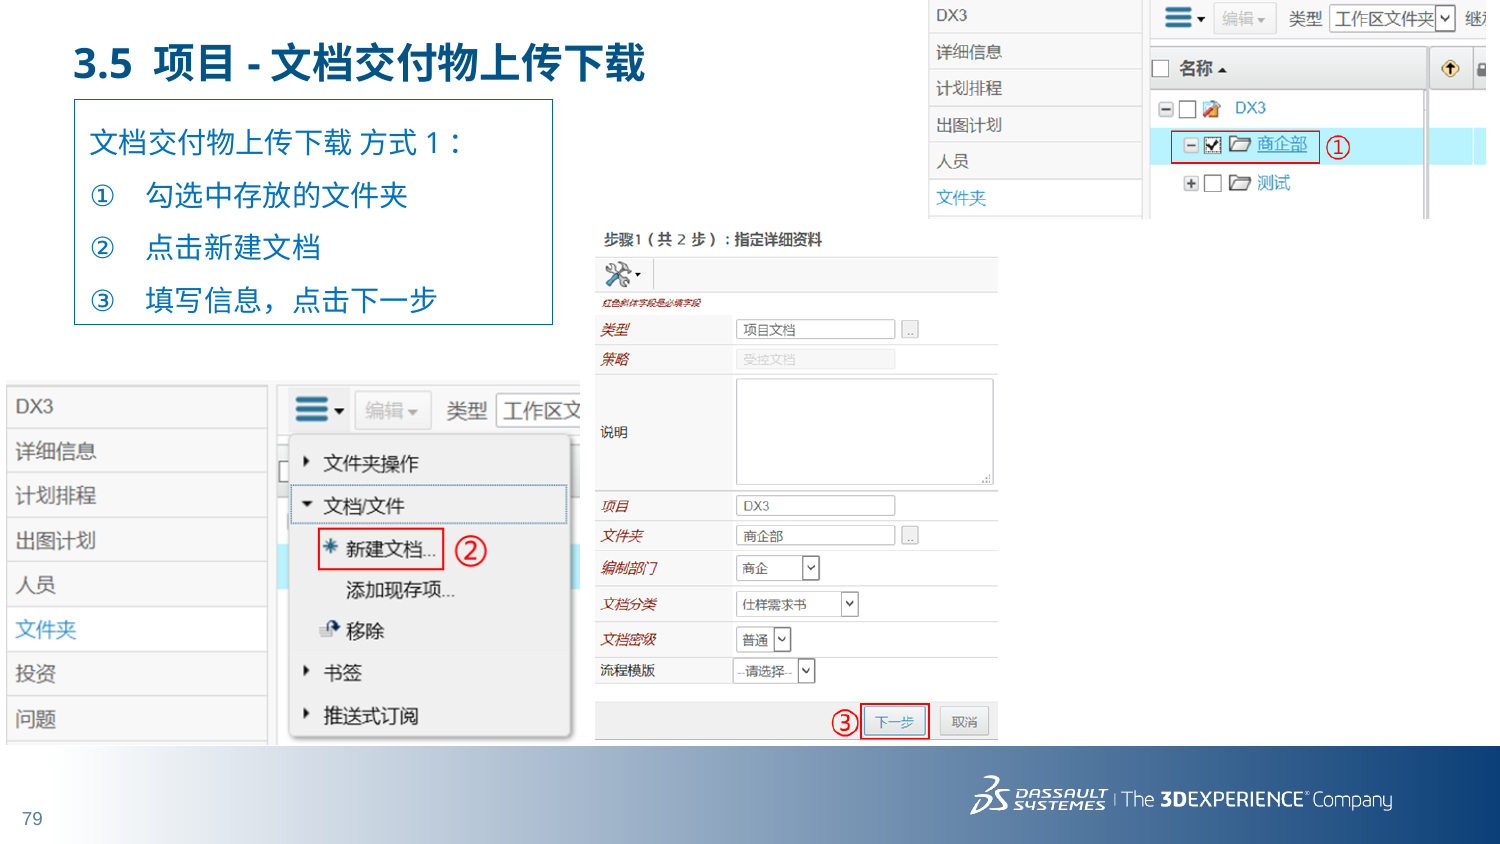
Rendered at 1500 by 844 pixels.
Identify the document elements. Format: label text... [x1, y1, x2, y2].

title 3.5 项目-文档交付物上传下载 [58, 23, 911, 100]
picture [6, 380, 580, 745]
picture [926, 0, 1486, 219]
picture [595, 222, 998, 756]
text_box 文档交付物上传下载 方式1： 勾选中存放的文件夹 点击新建文档 填写信息，点击下一步 [74, 99, 553, 325]
picture [962, 775, 1400, 815]
